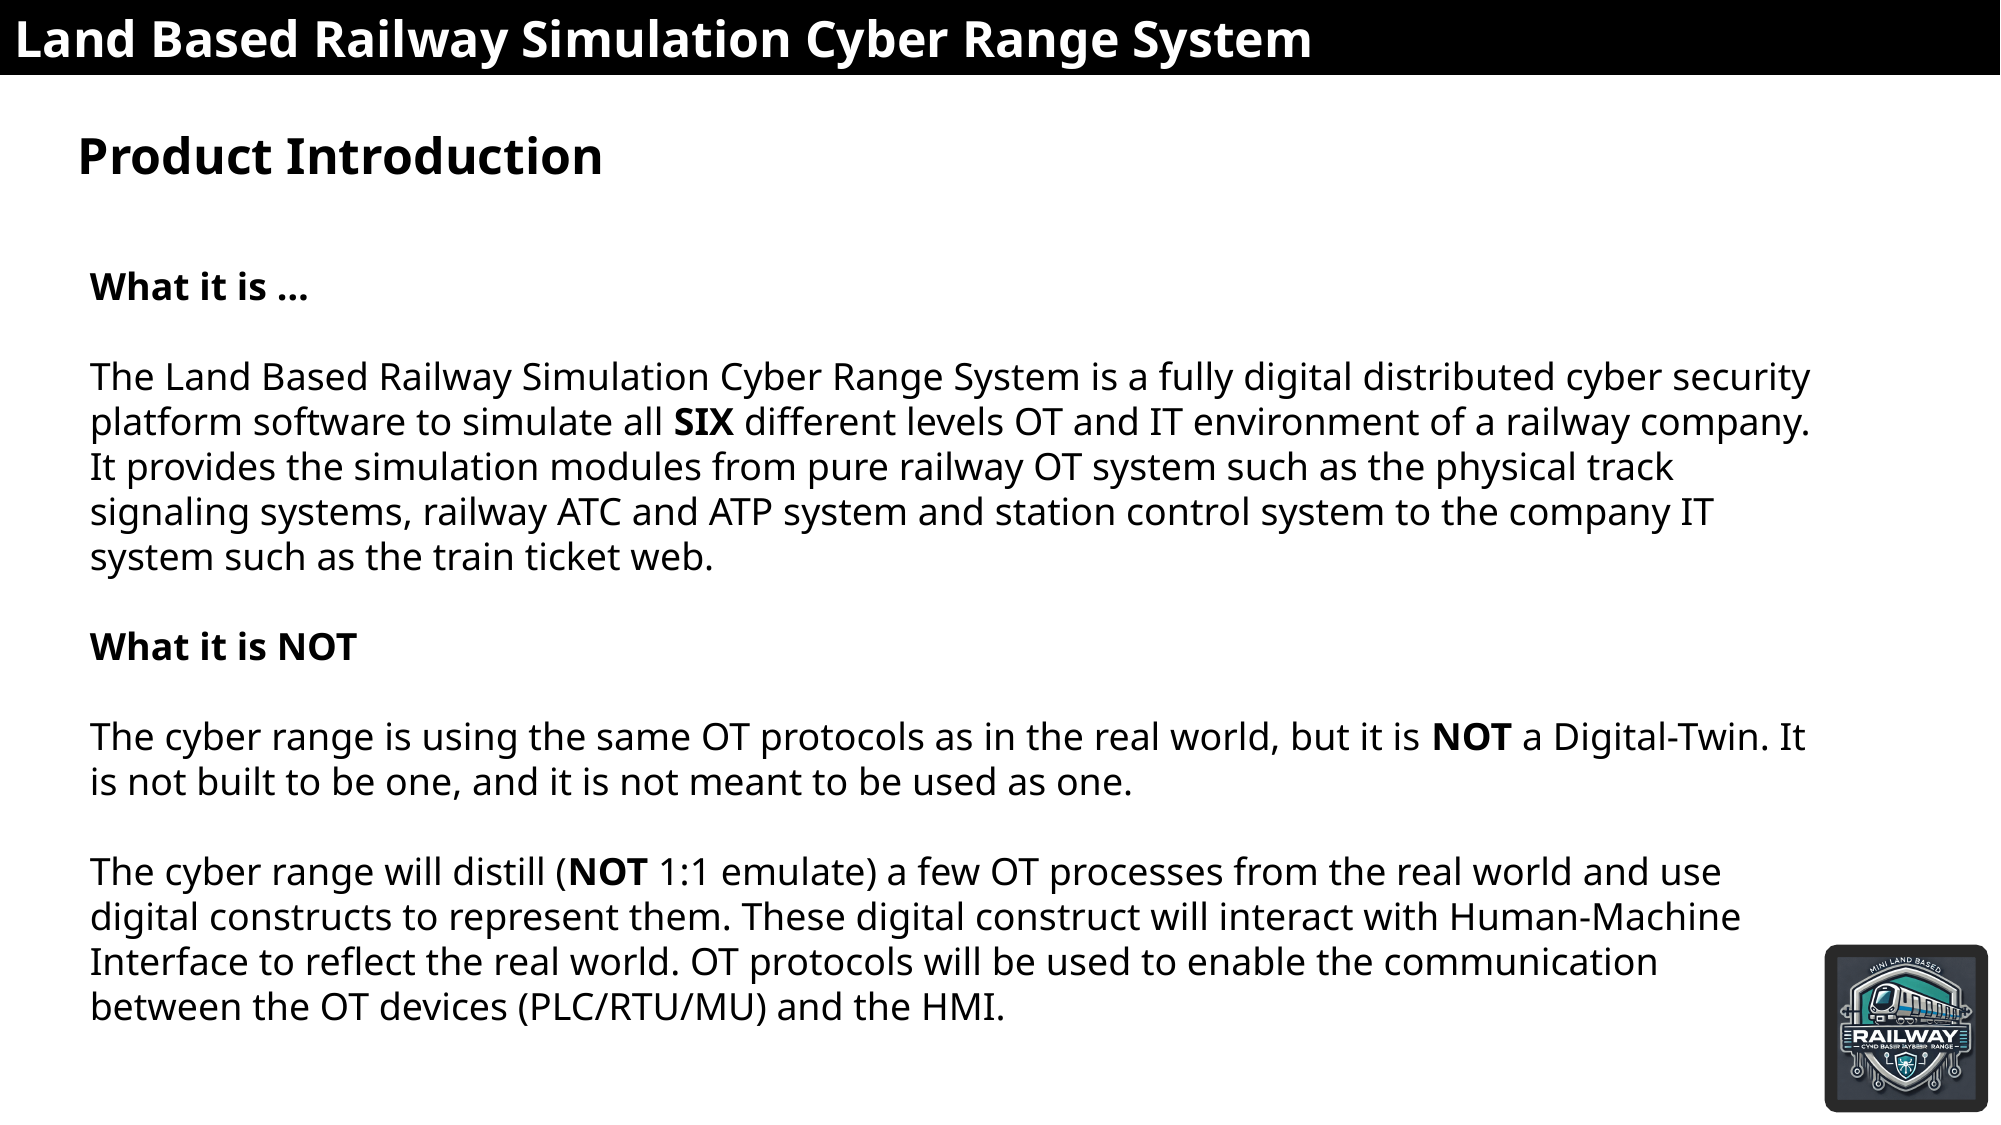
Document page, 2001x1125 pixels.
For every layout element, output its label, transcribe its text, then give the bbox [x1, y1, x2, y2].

text_box Product Introduction [63, 117, 674, 193]
picture [1830, 950, 1983, 1107]
text_box Land Based Railway Simulation Cyber Range System [0, 0, 2000, 75]
text_box What it is … The Land Based Railway Simulation Cyber Range System is a fully digital distributed cyber security platform software to simulate all SIX different levels OT and IT environment of a railway company. It provides the simulation modules from pure railway OT system such as the physical track signaling systems, railway ATC and ATP system and station control system to the company IT system such as the train ticket web. What it is NOT The cyber range is using the same OT protocols as in the real world, but it is NOT a Digital-Twin. It is not built to be one, and it is not meant to be used as one. The cyber range will distill (NOT 1:1 emulate) a few OT processes from the real world and use digital constructs to represent them. These digital construct will interact with Human-Machine Interface to reflect the real world. OT protocols will be used to enable the communication between the OT devices (PLC/RTU/MU) and the HMI. [75, 255, 1832, 1125]
